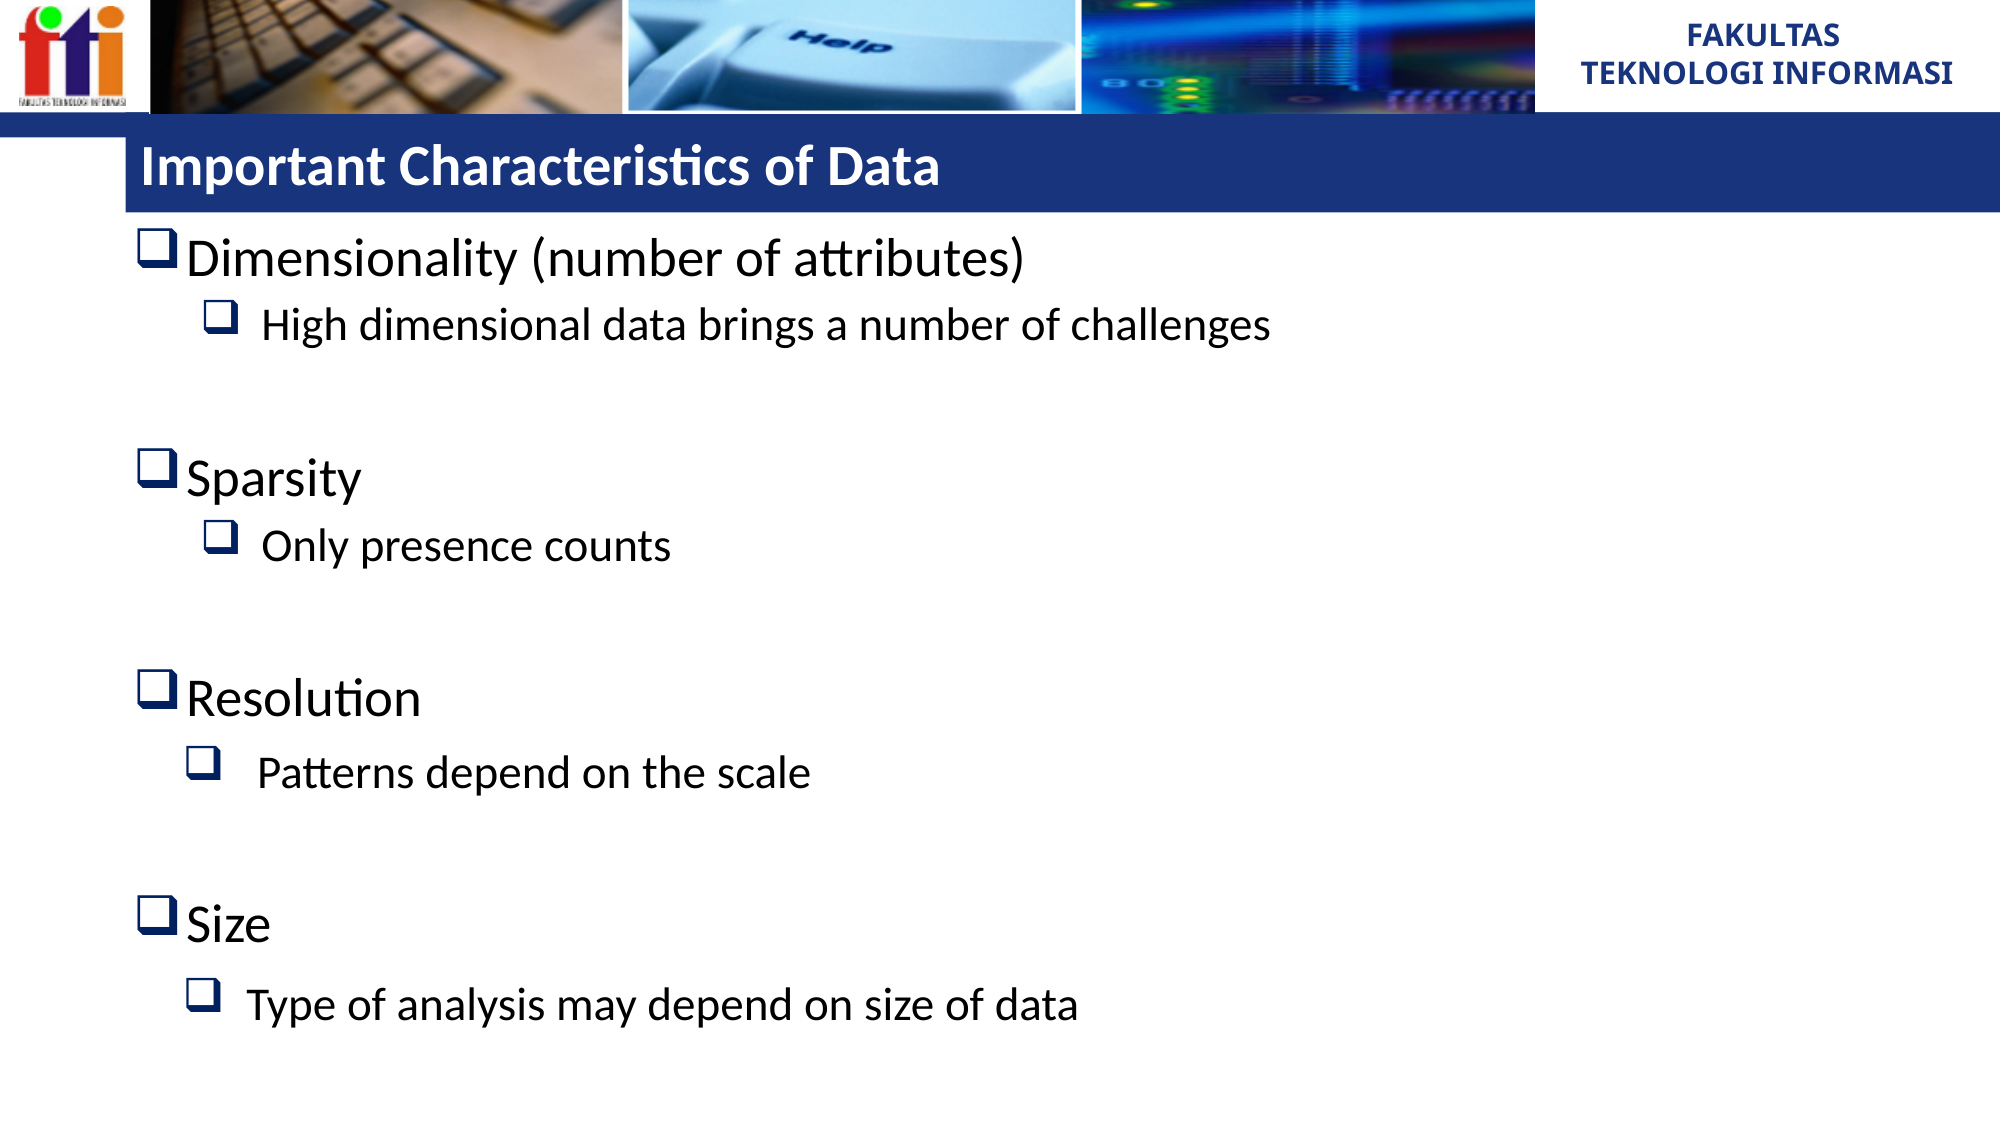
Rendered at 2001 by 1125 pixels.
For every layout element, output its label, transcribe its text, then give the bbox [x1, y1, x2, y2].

title Important Characteristics of Data [125, 105, 1535, 219]
list Dimensionality (number of attributes) High dimensional data brings a number of challenges Sparsity Only presence counts Resolution Patterns depend on the scale Size Type of analysis may depend on size of data [54, 218, 1898, 1044]
picture [149, 0, 1535, 105]
picture [19, 6, 126, 106]
